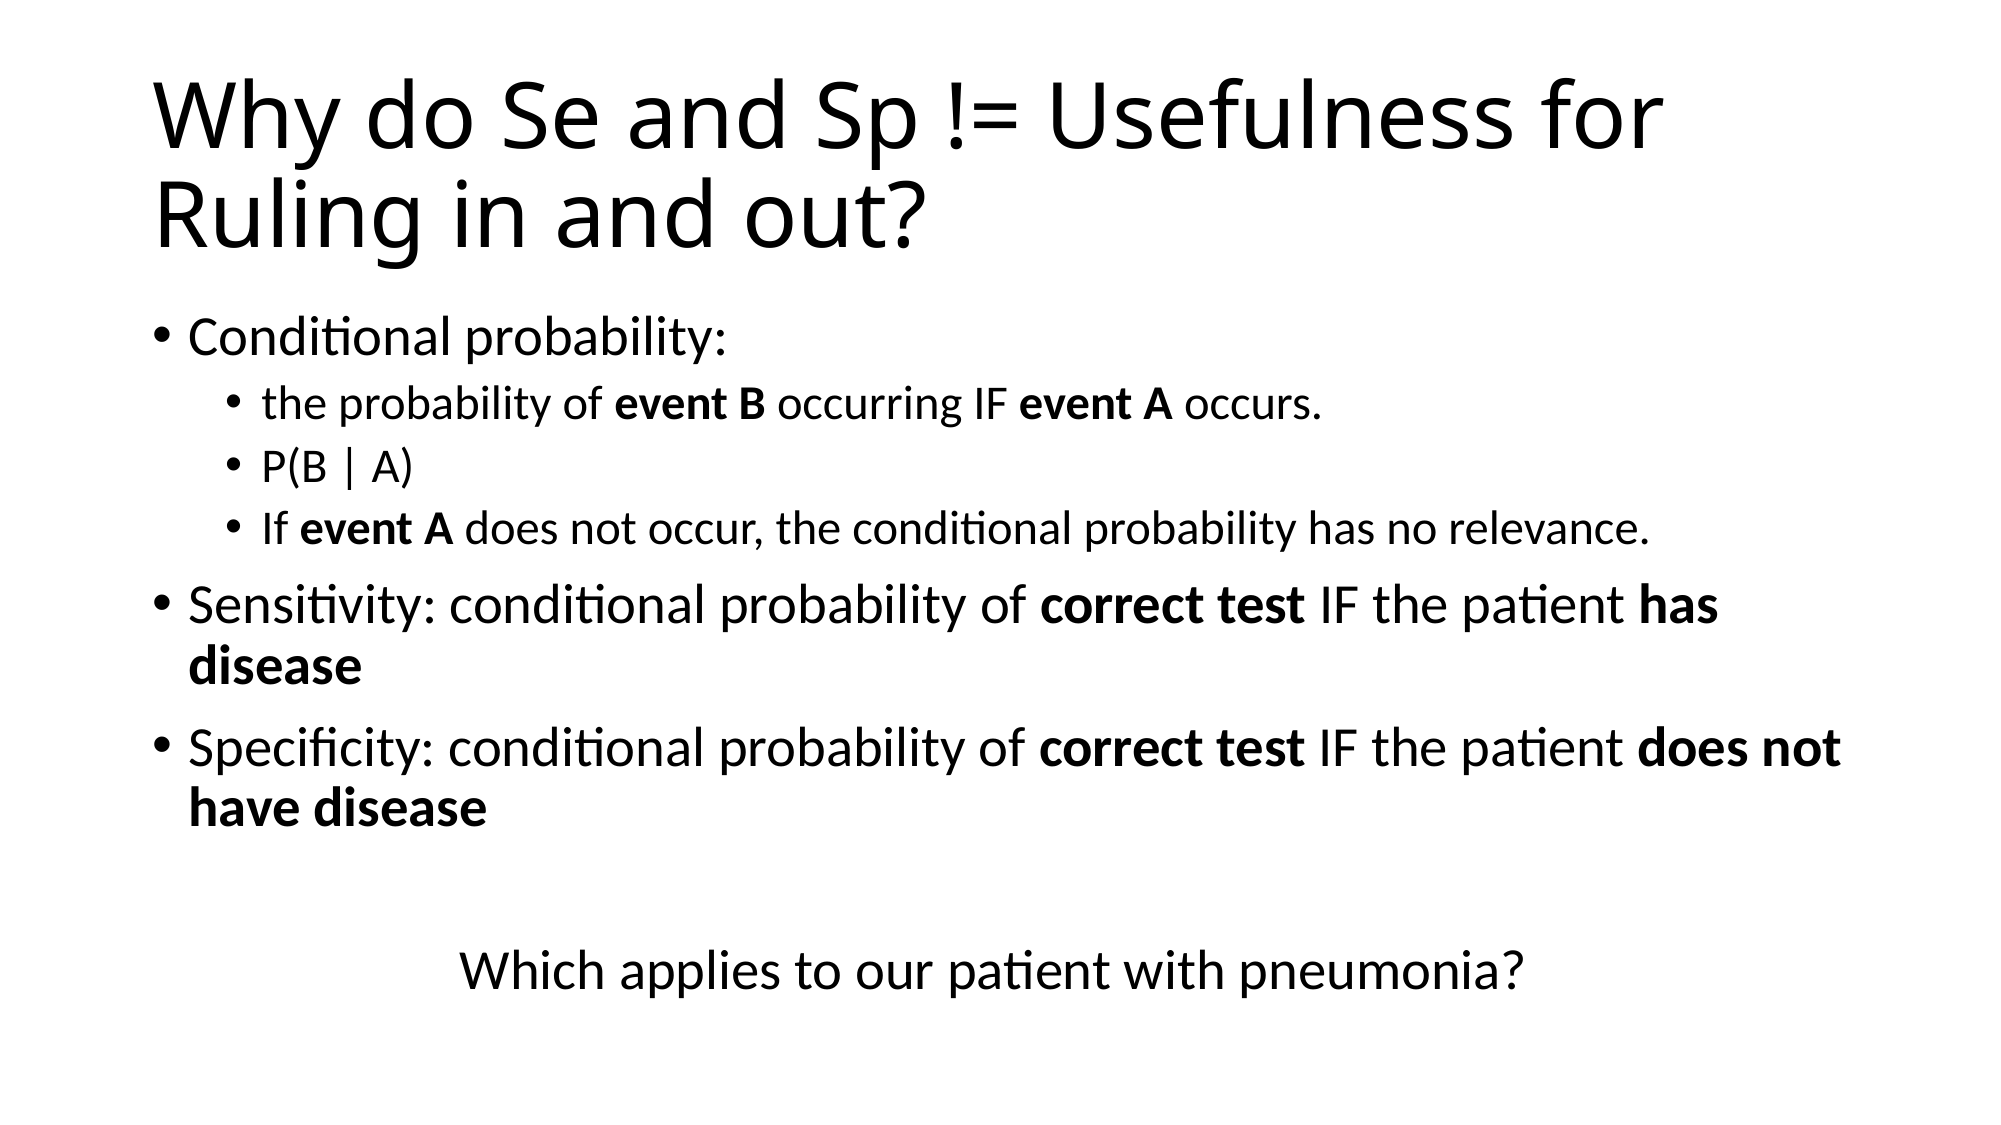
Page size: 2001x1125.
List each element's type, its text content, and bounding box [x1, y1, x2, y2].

list Conditional probability: the probability of event B occurring IF event A occurs. P(B | A) If event A does not occur, the conditional probability has no relevance. Sensitivity: conditional probability of correct test IF the patient has disease Specificity: conditional probability of correct test IF the patient does not have disease Which applies to our patient with pneumonia? [137, 299, 1863, 1014]
title Why do Se and Sp != Usefulness for Ruling in and out? [137, 59, 1863, 278]
